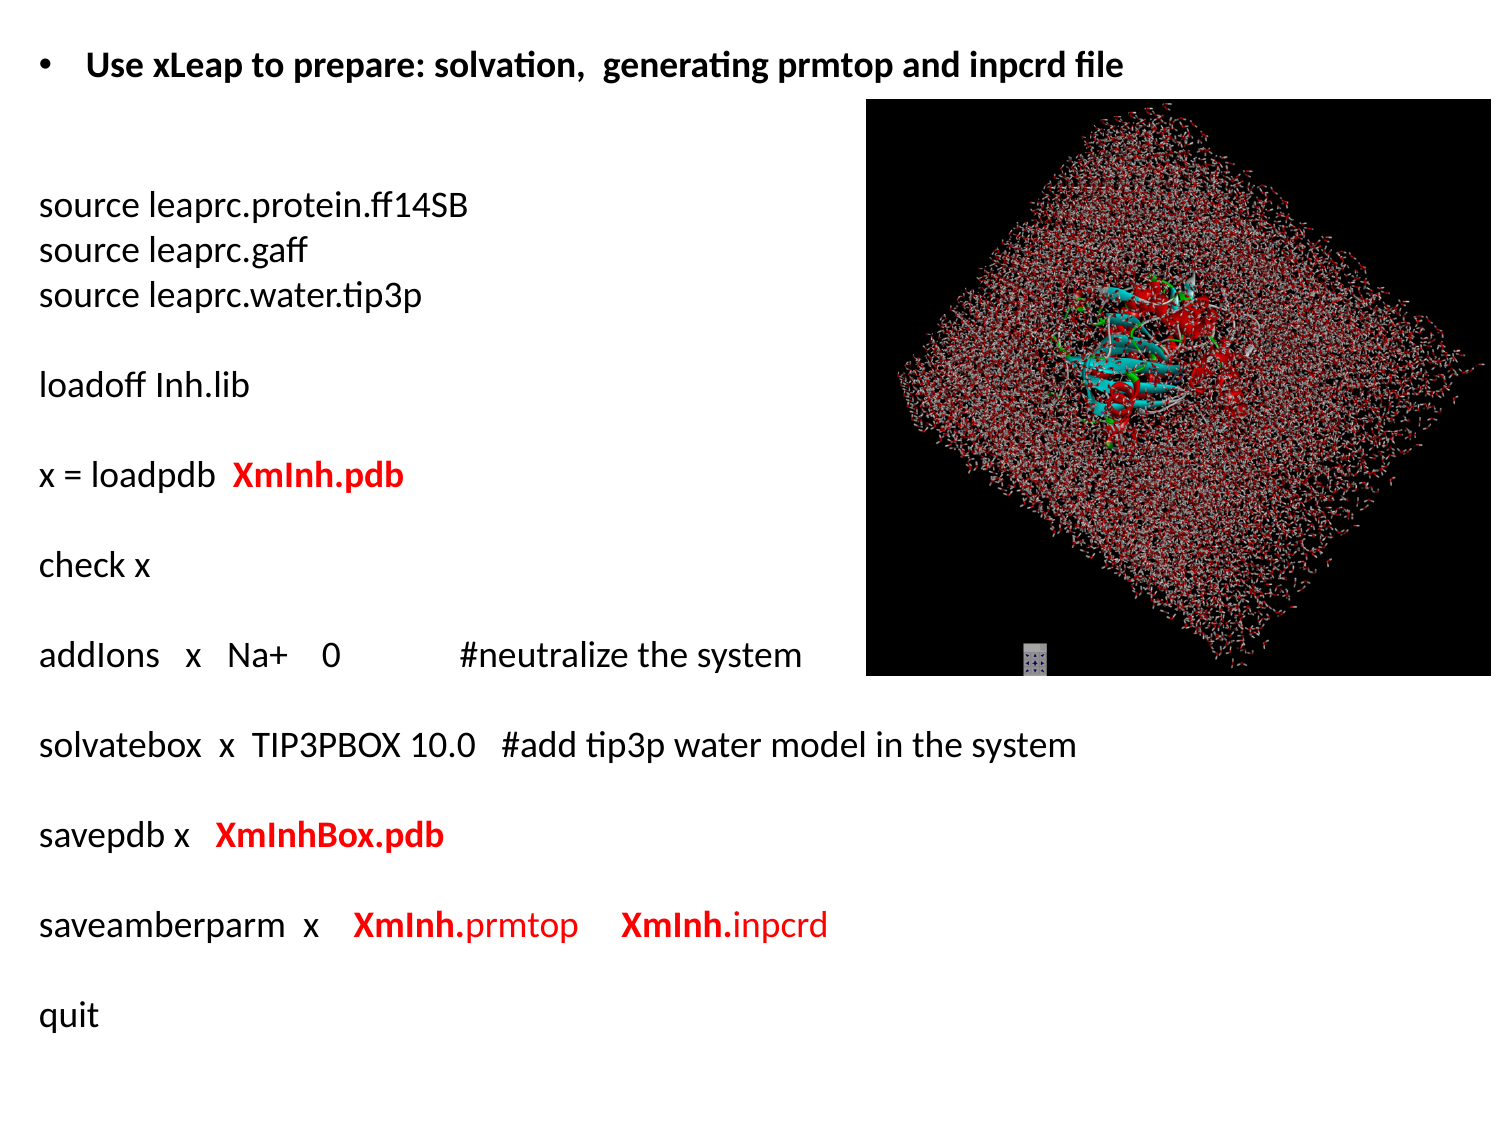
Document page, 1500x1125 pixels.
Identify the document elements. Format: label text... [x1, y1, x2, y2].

text_box Use xLeap to prepare: solvation, generating prmtop and inpcrd file [24, 33, 1365, 93]
text_box source leaprc.protein.ff14SB source leaprc.gaff source leaprc.water.tip3p loadoff Inh.lib x = loadpdb XmInh.pdb check x addIons x Na+ 0 #neutralize the system solvatebox x TIP3PBOX 10.0 #add tip3p water model in the system savepdb x XmInhBox.pdb saveamberparm x XmInh.prmtop XmInh.inpcrd quit [24, 172, 1179, 1043]
picture [866, 98, 1491, 676]
